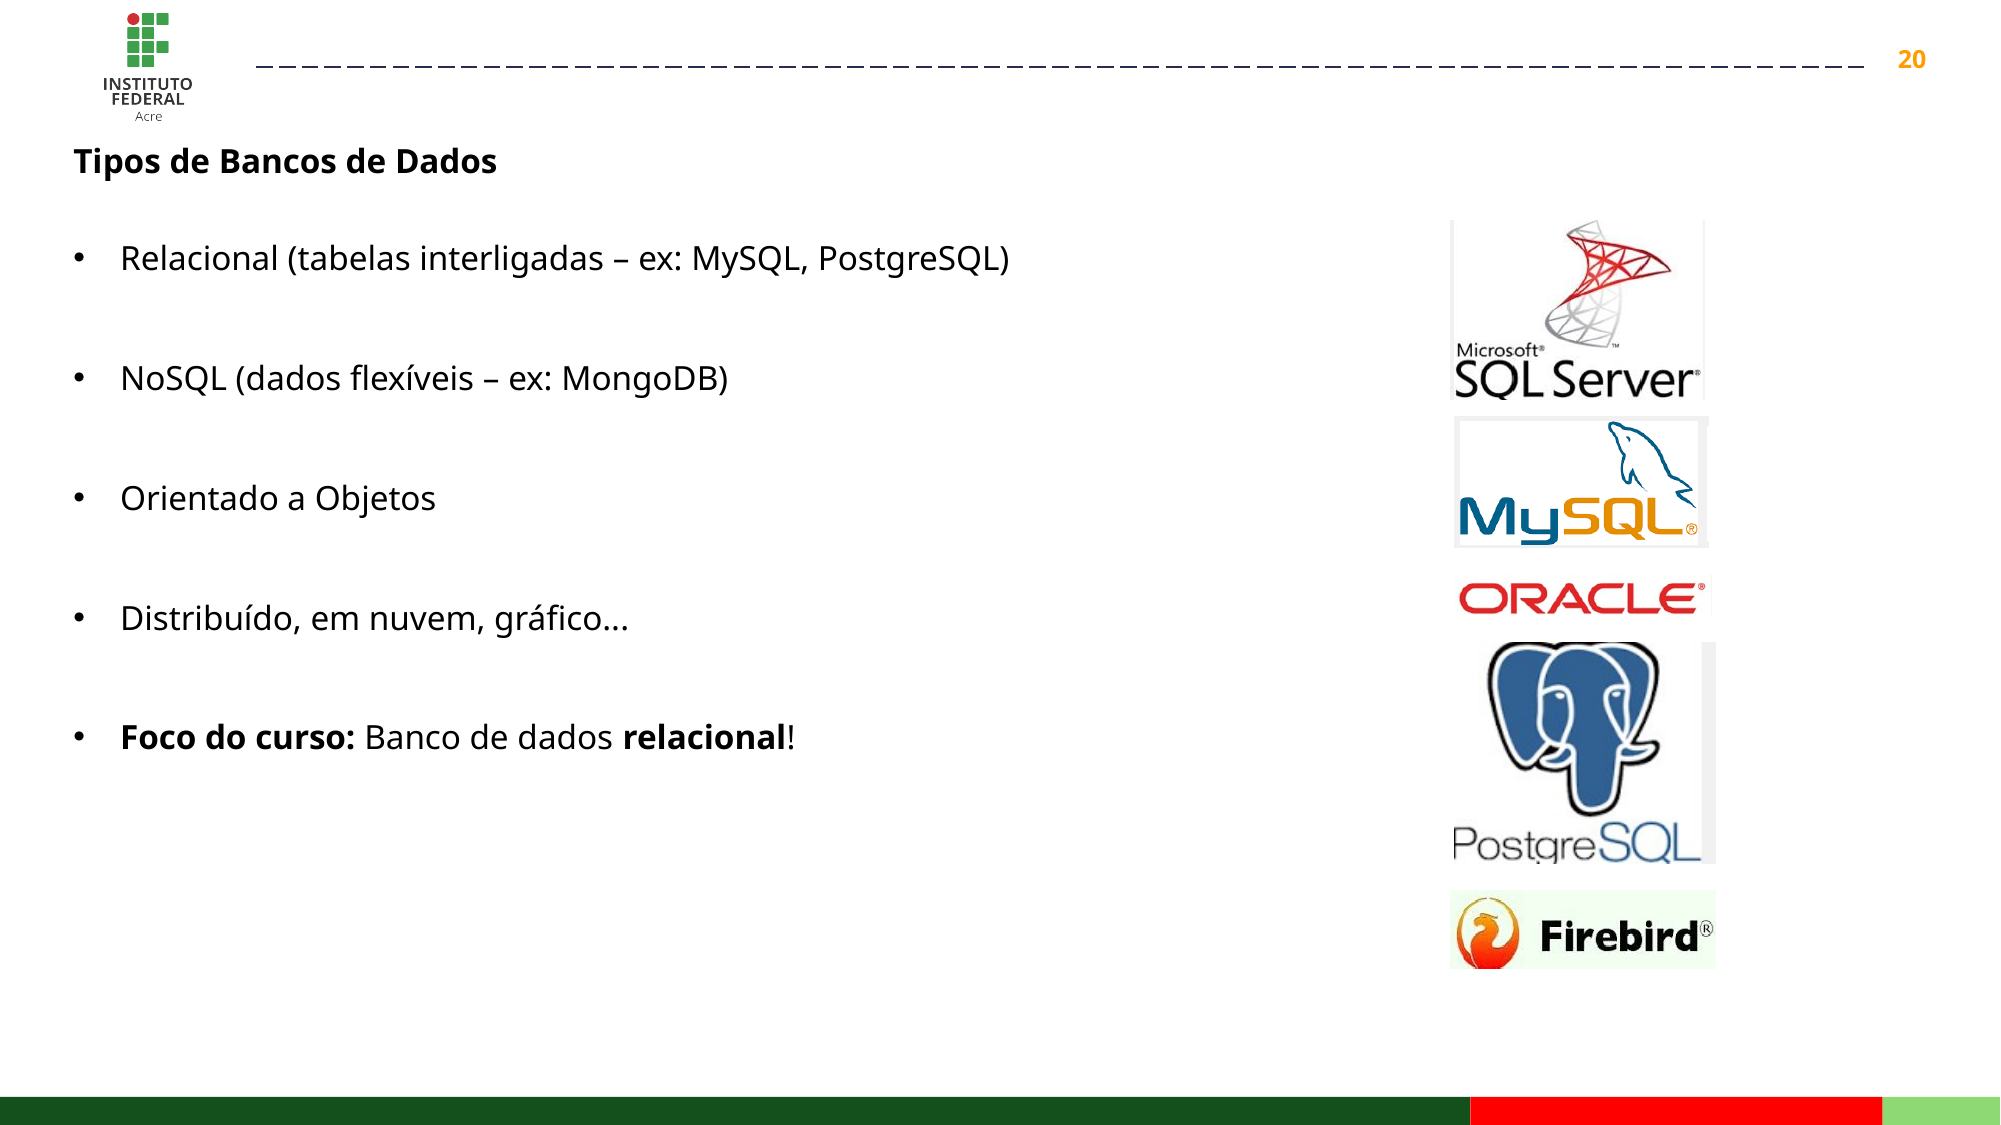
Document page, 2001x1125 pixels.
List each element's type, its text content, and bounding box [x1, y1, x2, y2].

picture [1453, 573, 1712, 617]
text_box [1881, 1095, 2000, 1125]
picture [1453, 416, 1709, 548]
text_box [0, 1095, 1469, 1125]
slide_number 20 [1865, 30, 1942, 91]
picture [1453, 642, 1717, 864]
picture [1449, 889, 1717, 970]
picture [1449, 219, 1706, 401]
text_box Relacional (tabelas interligadas – ex: MySQL, PostgreSQL) NoSQL (dados flexíveis – ex: MongoDB) Orientado a Objetos Distribuído, em nuvem, gráfico... Foco do curso: Banco de dados relacional! [58, 210, 1203, 764]
picture [104, 12, 192, 121]
text_box Tipos de Bancos de Dados [58, 112, 1243, 188]
text_box [1469, 1095, 1881, 1125]
